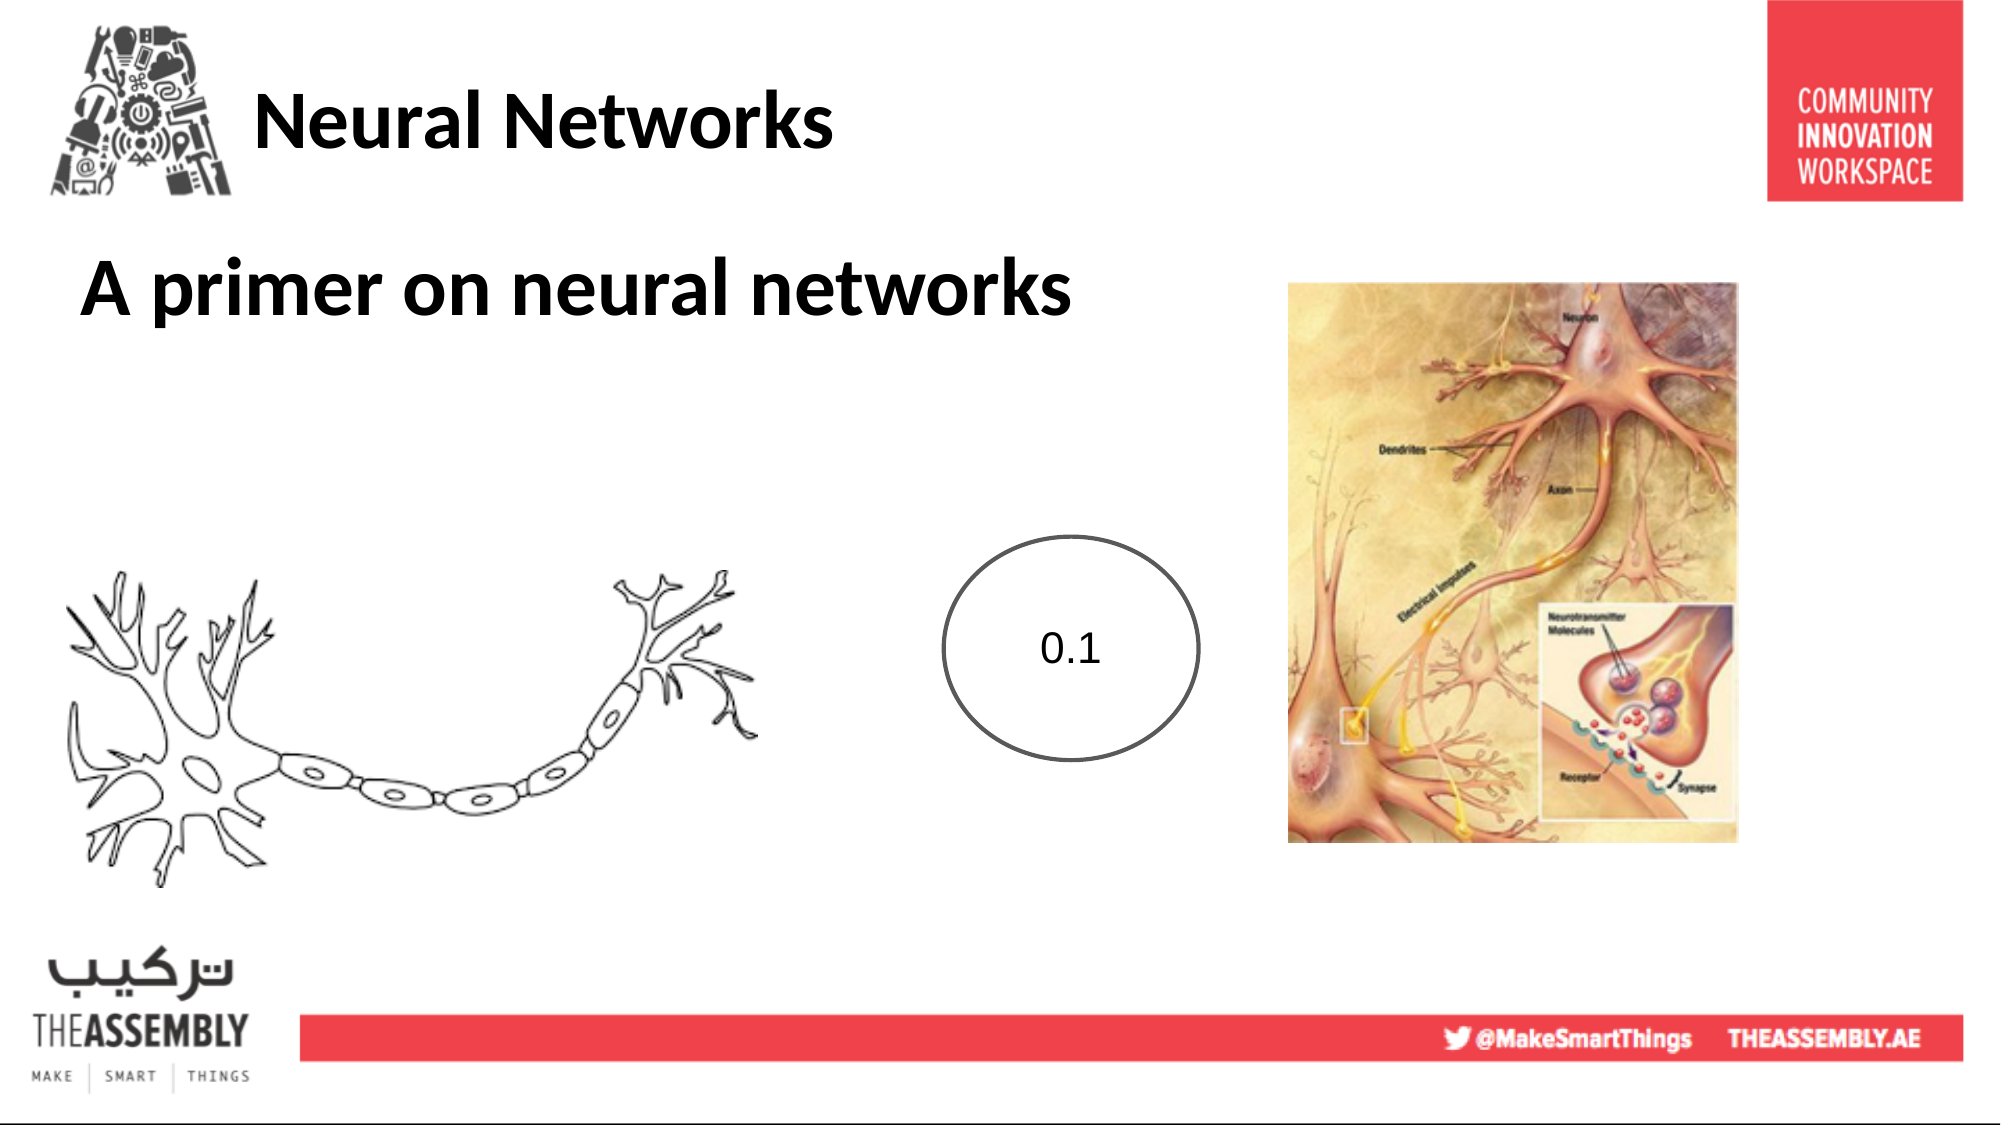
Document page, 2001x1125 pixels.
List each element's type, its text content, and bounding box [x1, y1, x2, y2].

picture [0, 0, 2001, 1125]
text_box 0.1 [994, 611, 1148, 680]
text_box [941, 534, 1201, 763]
text_box A primer on neural networks [66, 224, 1116, 340]
text_box Neural Networks [238, 58, 1289, 173]
